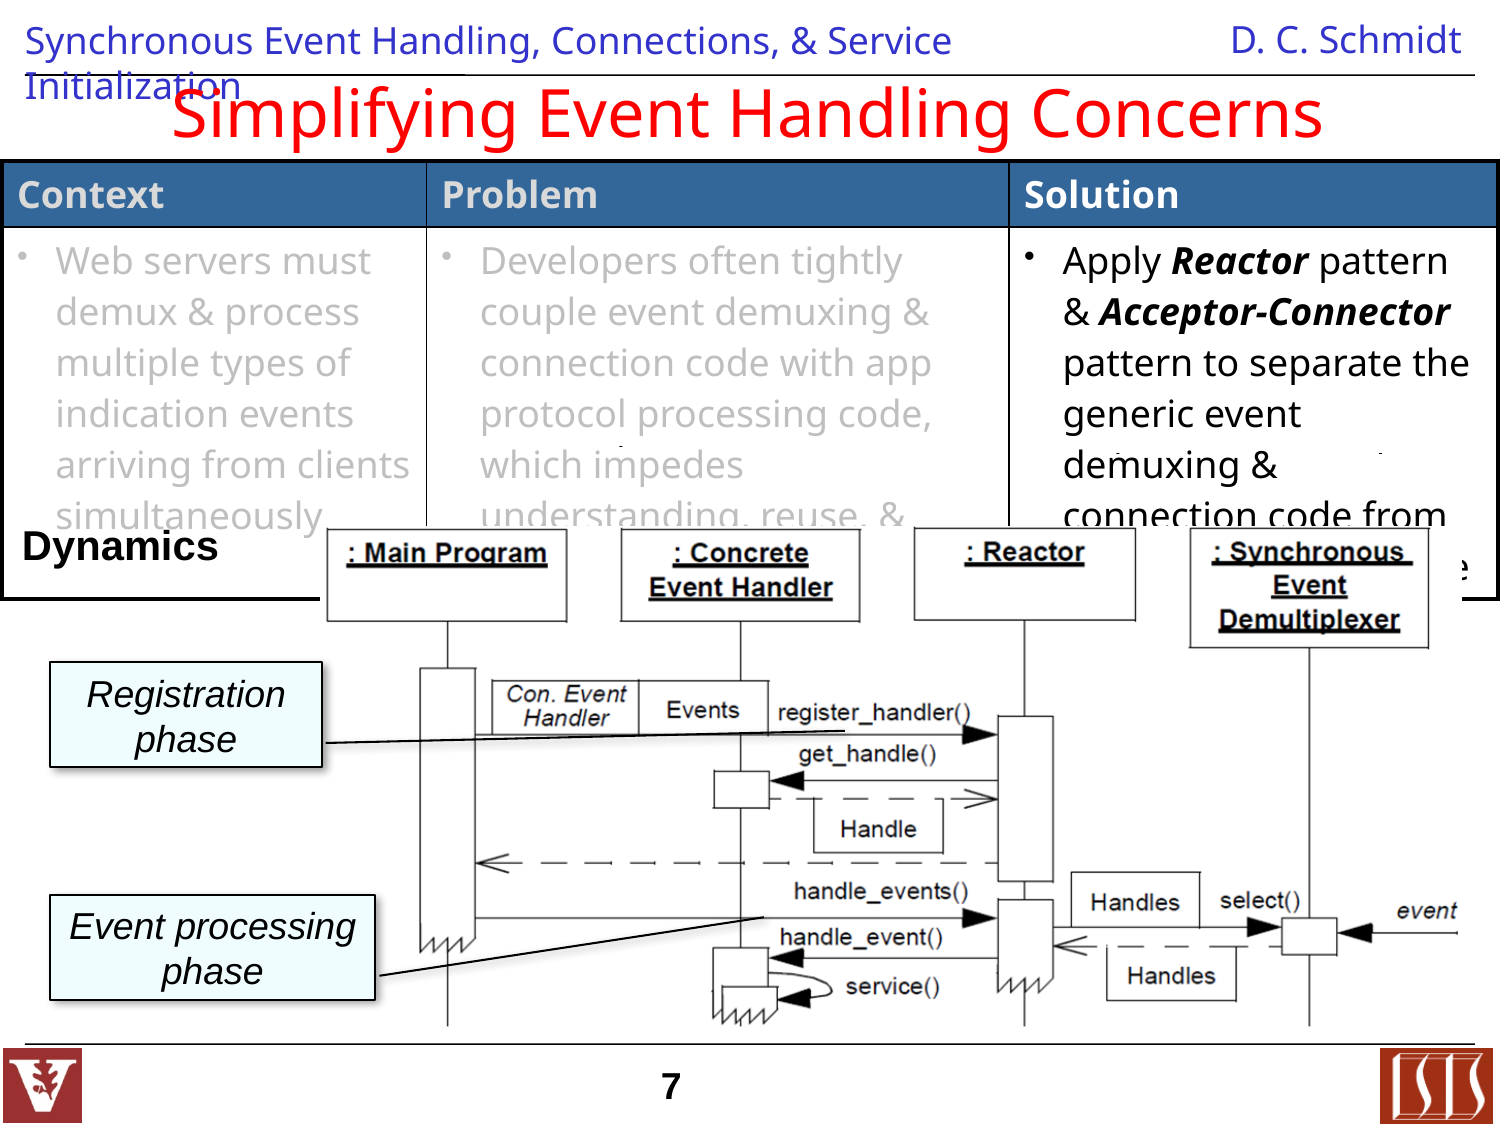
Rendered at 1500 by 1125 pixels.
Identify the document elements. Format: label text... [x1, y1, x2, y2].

text_box Dynamics [7, 511, 276, 587]
table_cell Apply Reactor pattern & Acceptor-Connector pattern to separate the generic event demuxing & connection code from the JAWS protocol code [1010, 228, 1496, 597]
title Simplifying Event Handling Concerns [0, 41, 1500, 193]
picture [3, 1048, 82, 1123]
picture [1380, 1048, 1493, 1124]
table_cell Developers often tightly couple event demuxing & connection code with app protocol processing code, which impedes understanding, reuse, & optimization [427, 228, 1008, 524]
table_header Solution [1010, 193, 1496, 226]
text_box Event processing phase [50, 894, 314, 1000]
table_cell Web servers must demux & process multiple types of indication events arriving from clients simultaneously [4, 228, 426, 597]
table_header Problem [427, 193, 1008, 226]
table_header Context [4, 193, 426, 226]
text_box Registration phase [50, 662, 314, 768]
picture [319, 525, 1462, 1027]
